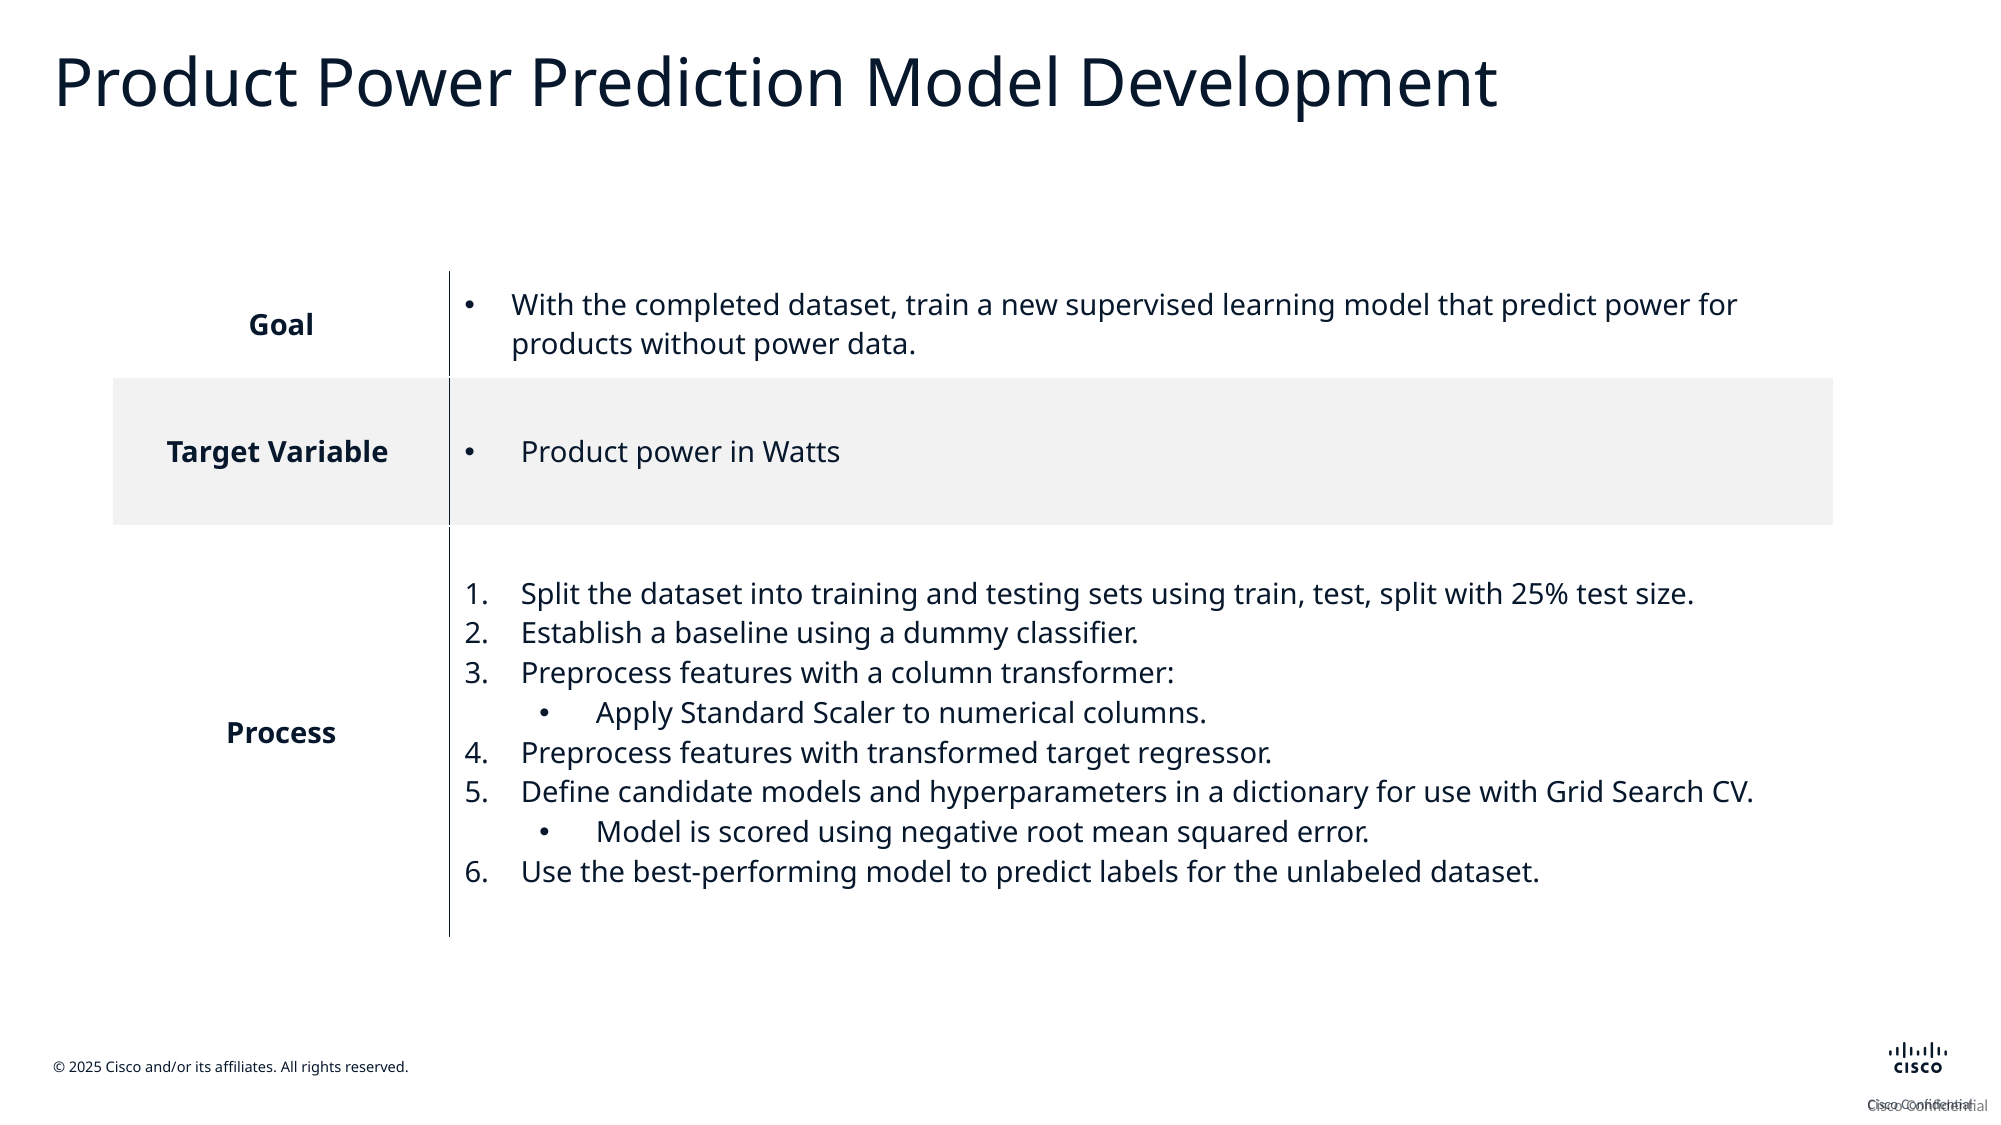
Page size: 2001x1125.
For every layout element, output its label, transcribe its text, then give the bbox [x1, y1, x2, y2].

table_cell Process [113, 527, 449, 937]
table_cell Product power in Watts [450, 378, 1833, 525]
table_header Goal [113, 271, 449, 376]
table_cell Split the dataset into training and testing sets using train, test, split with 25% test size. Establish a baseline using a dummy classifier. Preprocess features with a column transformer: Apply Standard Scaler to numerical columns. Preprocess features with transformed target regressor. Define candidate models and hyperparameters in a dictionary for use with Grid Search CV. Model is scored using negative root mean squared error. Use the best-performing model to predict labels for the unlabeled dataset. [450, 527, 1833, 937]
title Product Power Prediction Model Development [53, 48, 1947, 130]
table_header With the completed dataset, train a new supervised learning model that predict power for products without power data. [450, 271, 1833, 376]
table_cell Target Variable [113, 378, 449, 525]
picture [1889, 1042, 1947, 1073]
